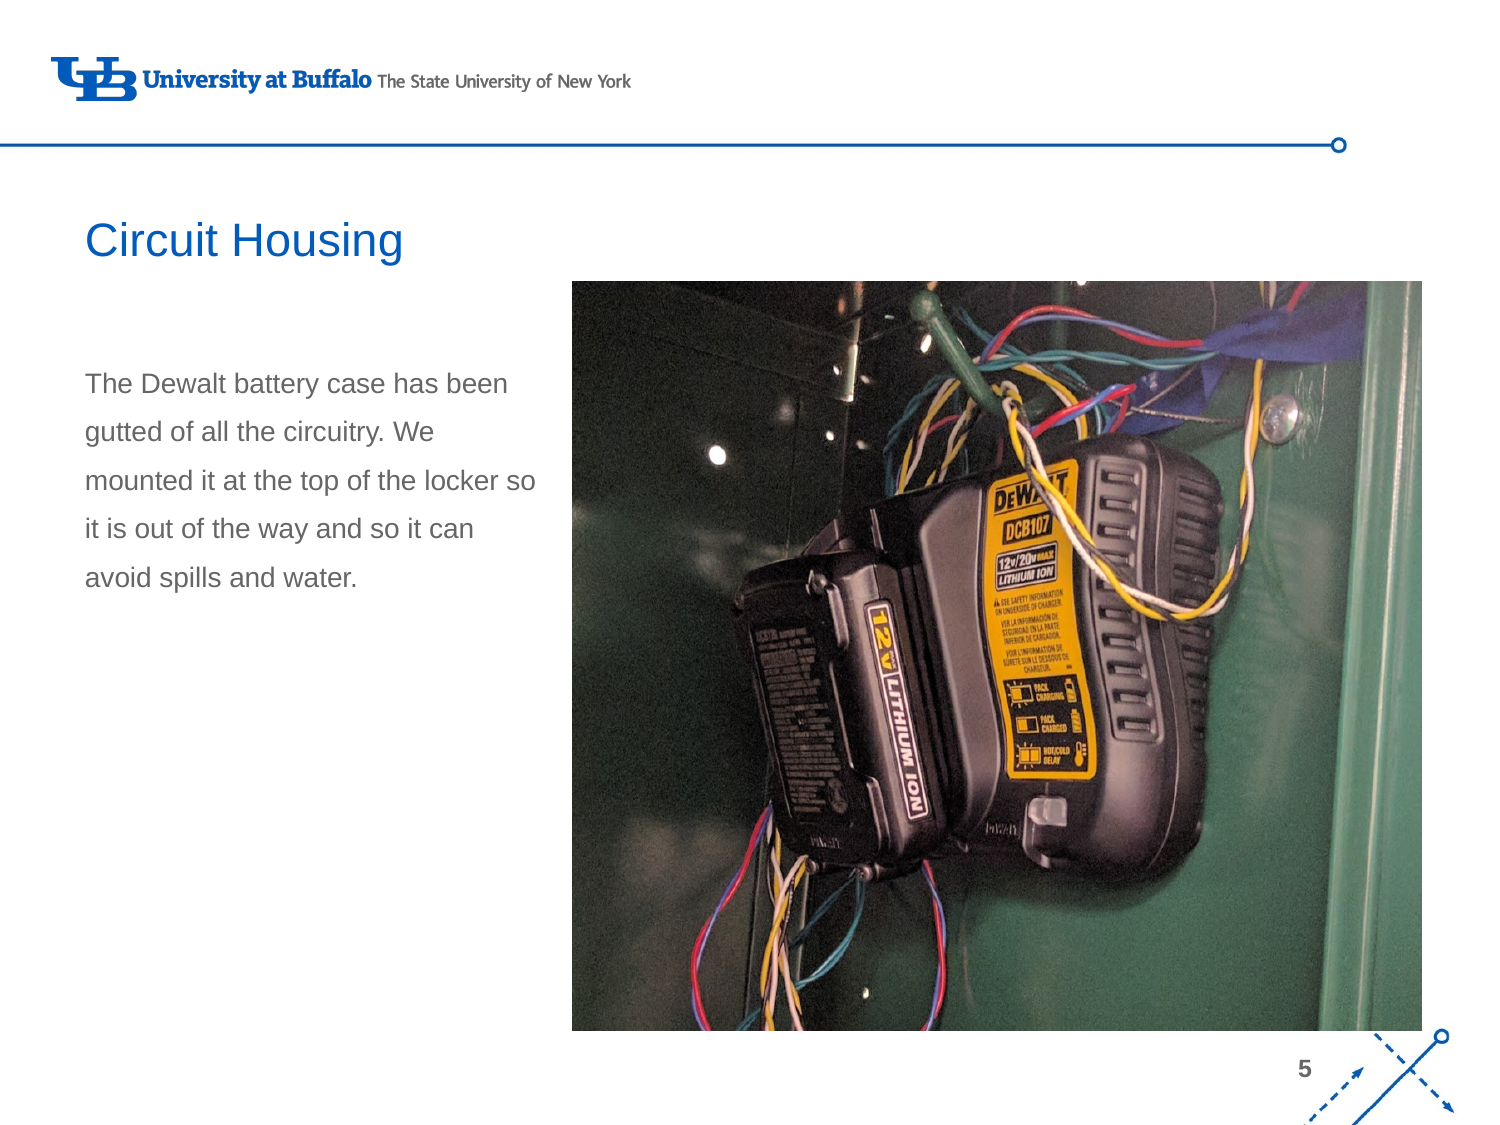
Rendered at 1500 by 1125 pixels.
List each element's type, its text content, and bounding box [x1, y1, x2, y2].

list The Dewalt battery case has been gutted of all the circuitry. We mounted it at the top of the locker so it is out of the way and so it can avoid spills and water. [70, 335, 563, 790]
picture [0, 0, 1500, 1125]
title Circuit Housing [70, 194, 628, 282]
